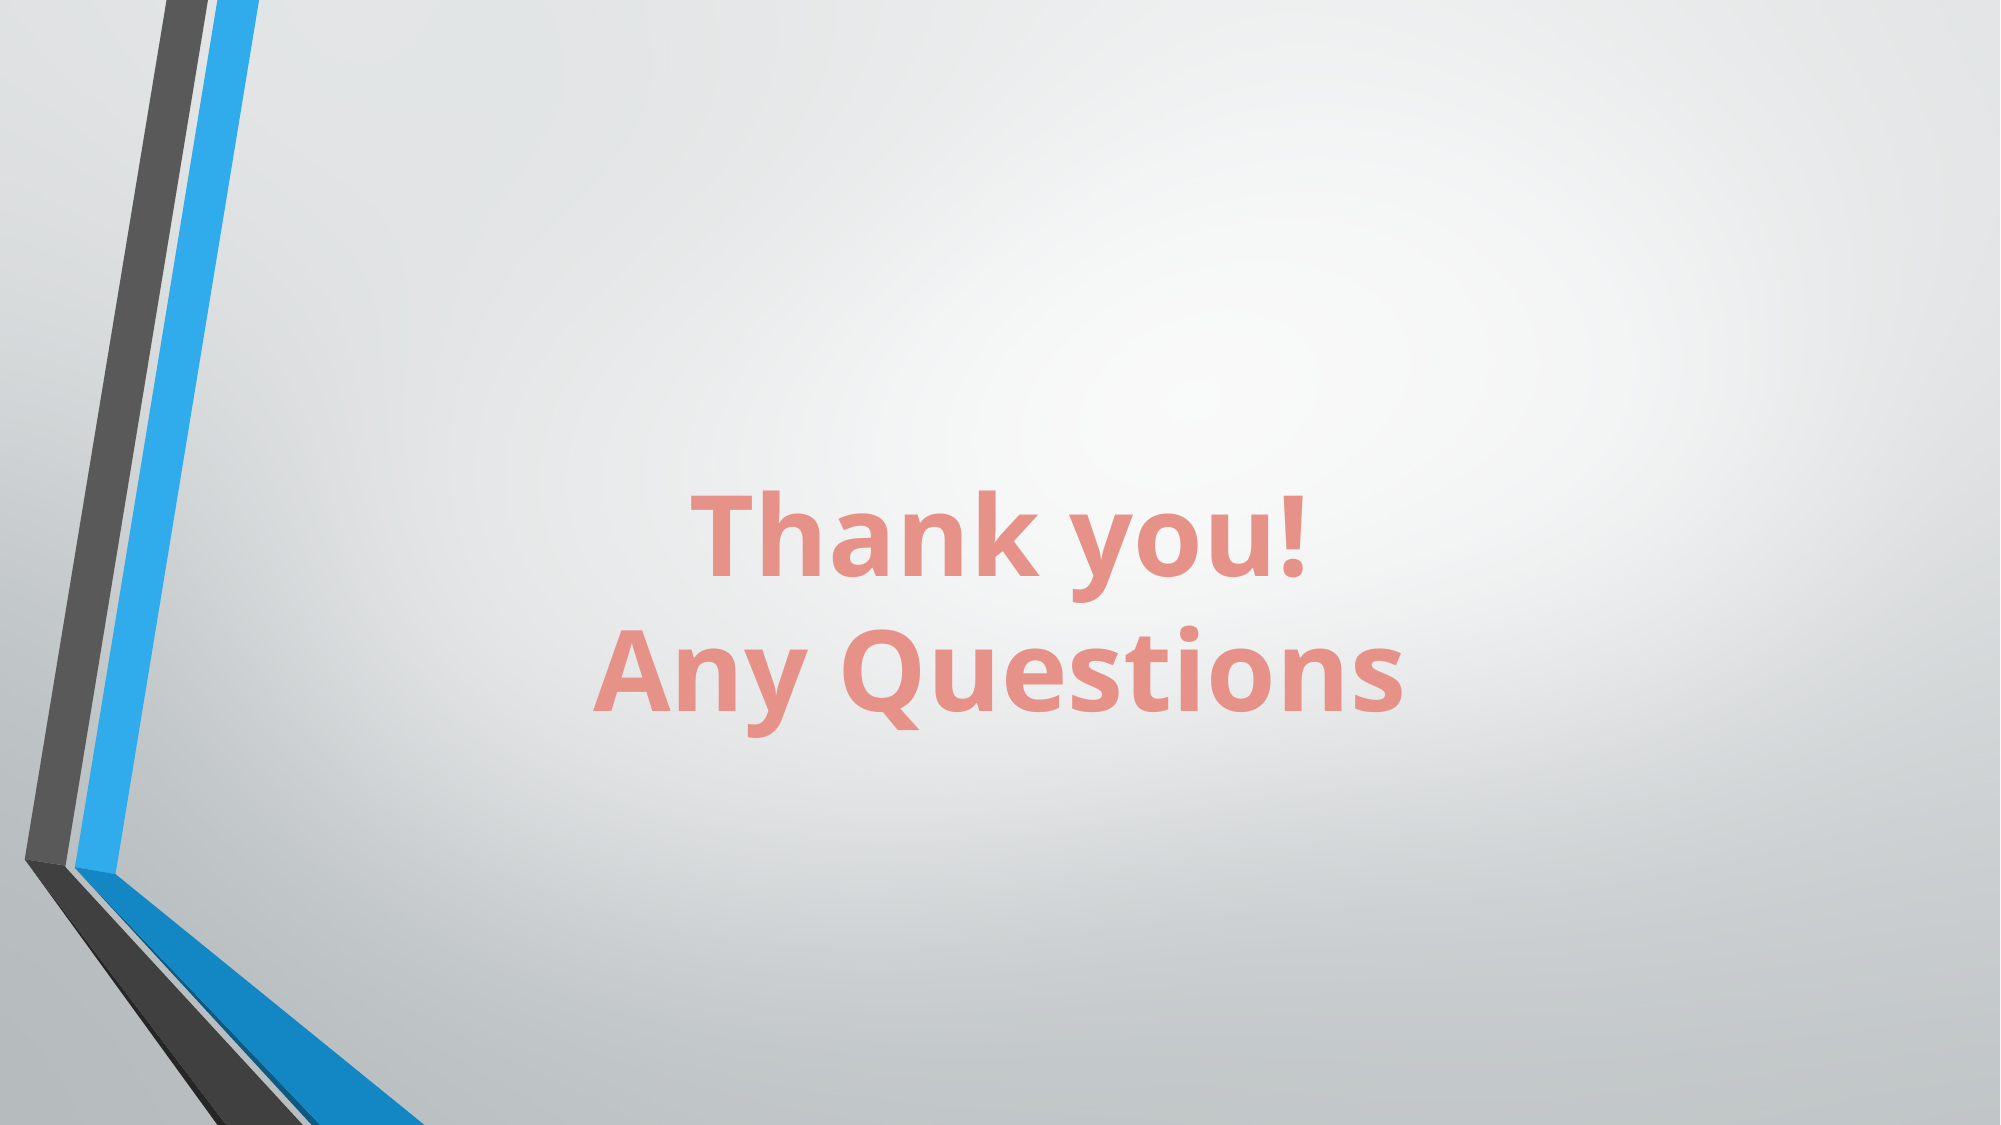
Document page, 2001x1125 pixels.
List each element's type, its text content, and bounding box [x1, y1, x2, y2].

text_box Thank you! Any Questions [578, 456, 1422, 742]
